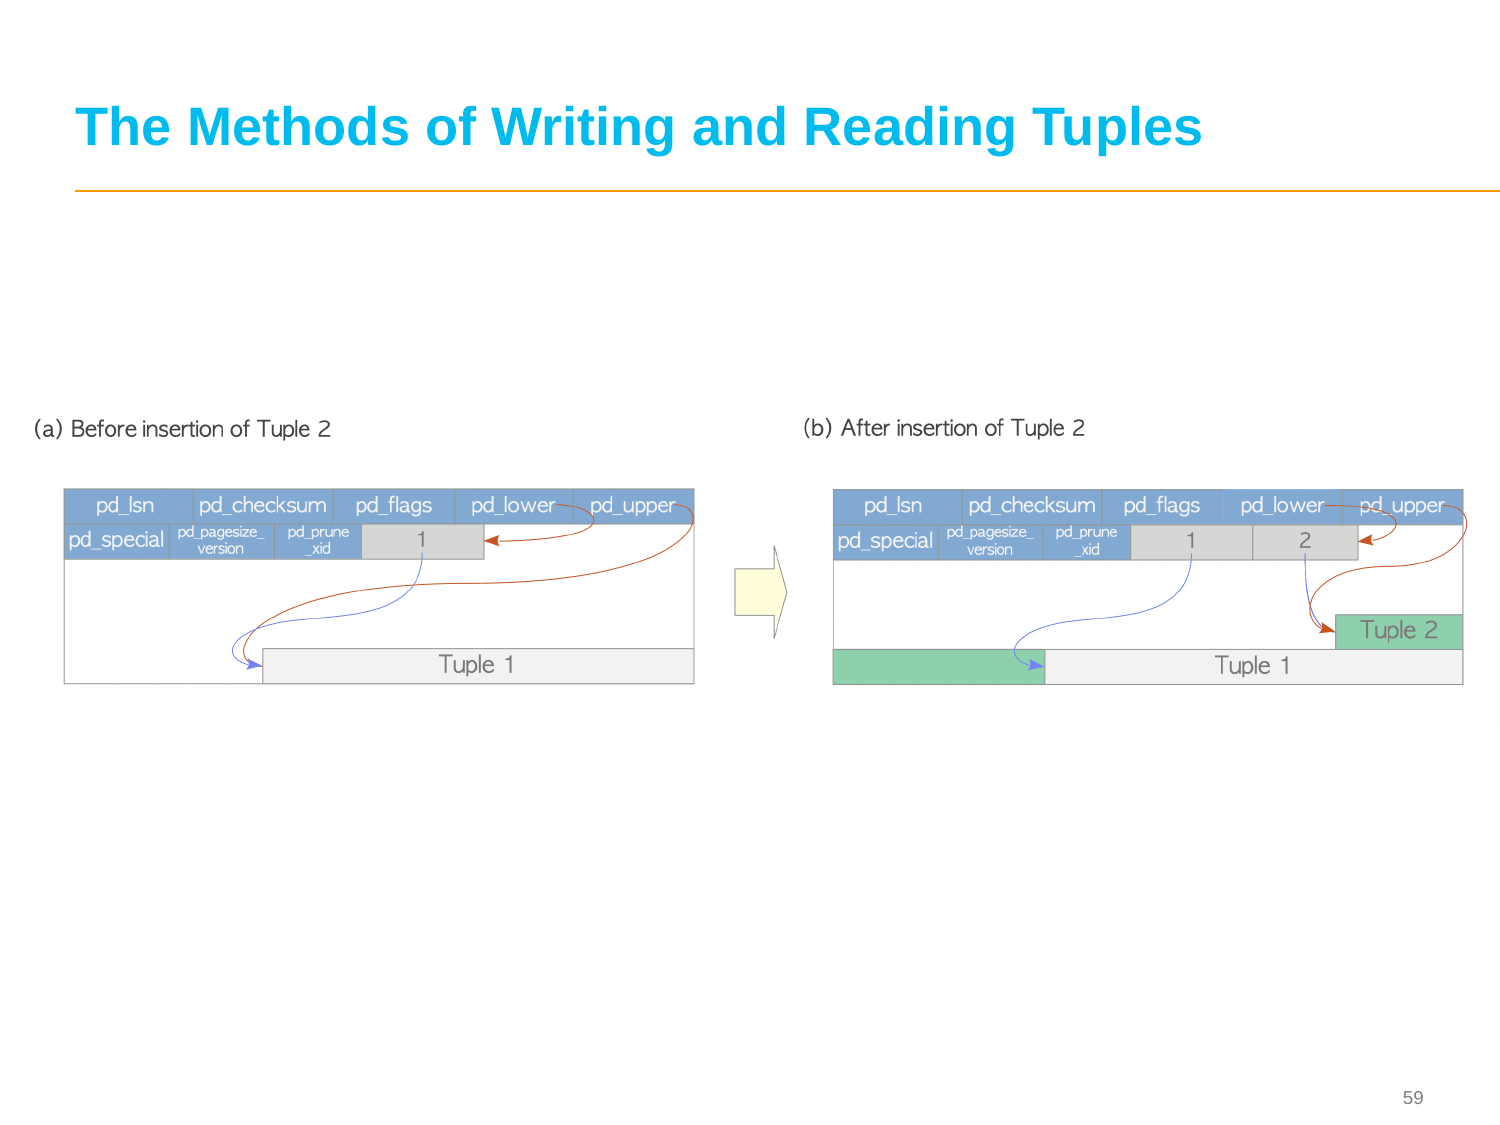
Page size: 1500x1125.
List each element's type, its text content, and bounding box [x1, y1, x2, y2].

title The Methods of Writing and Reading Tuples [75, 27, 1422, 157]
picture [0, 394, 1500, 731]
